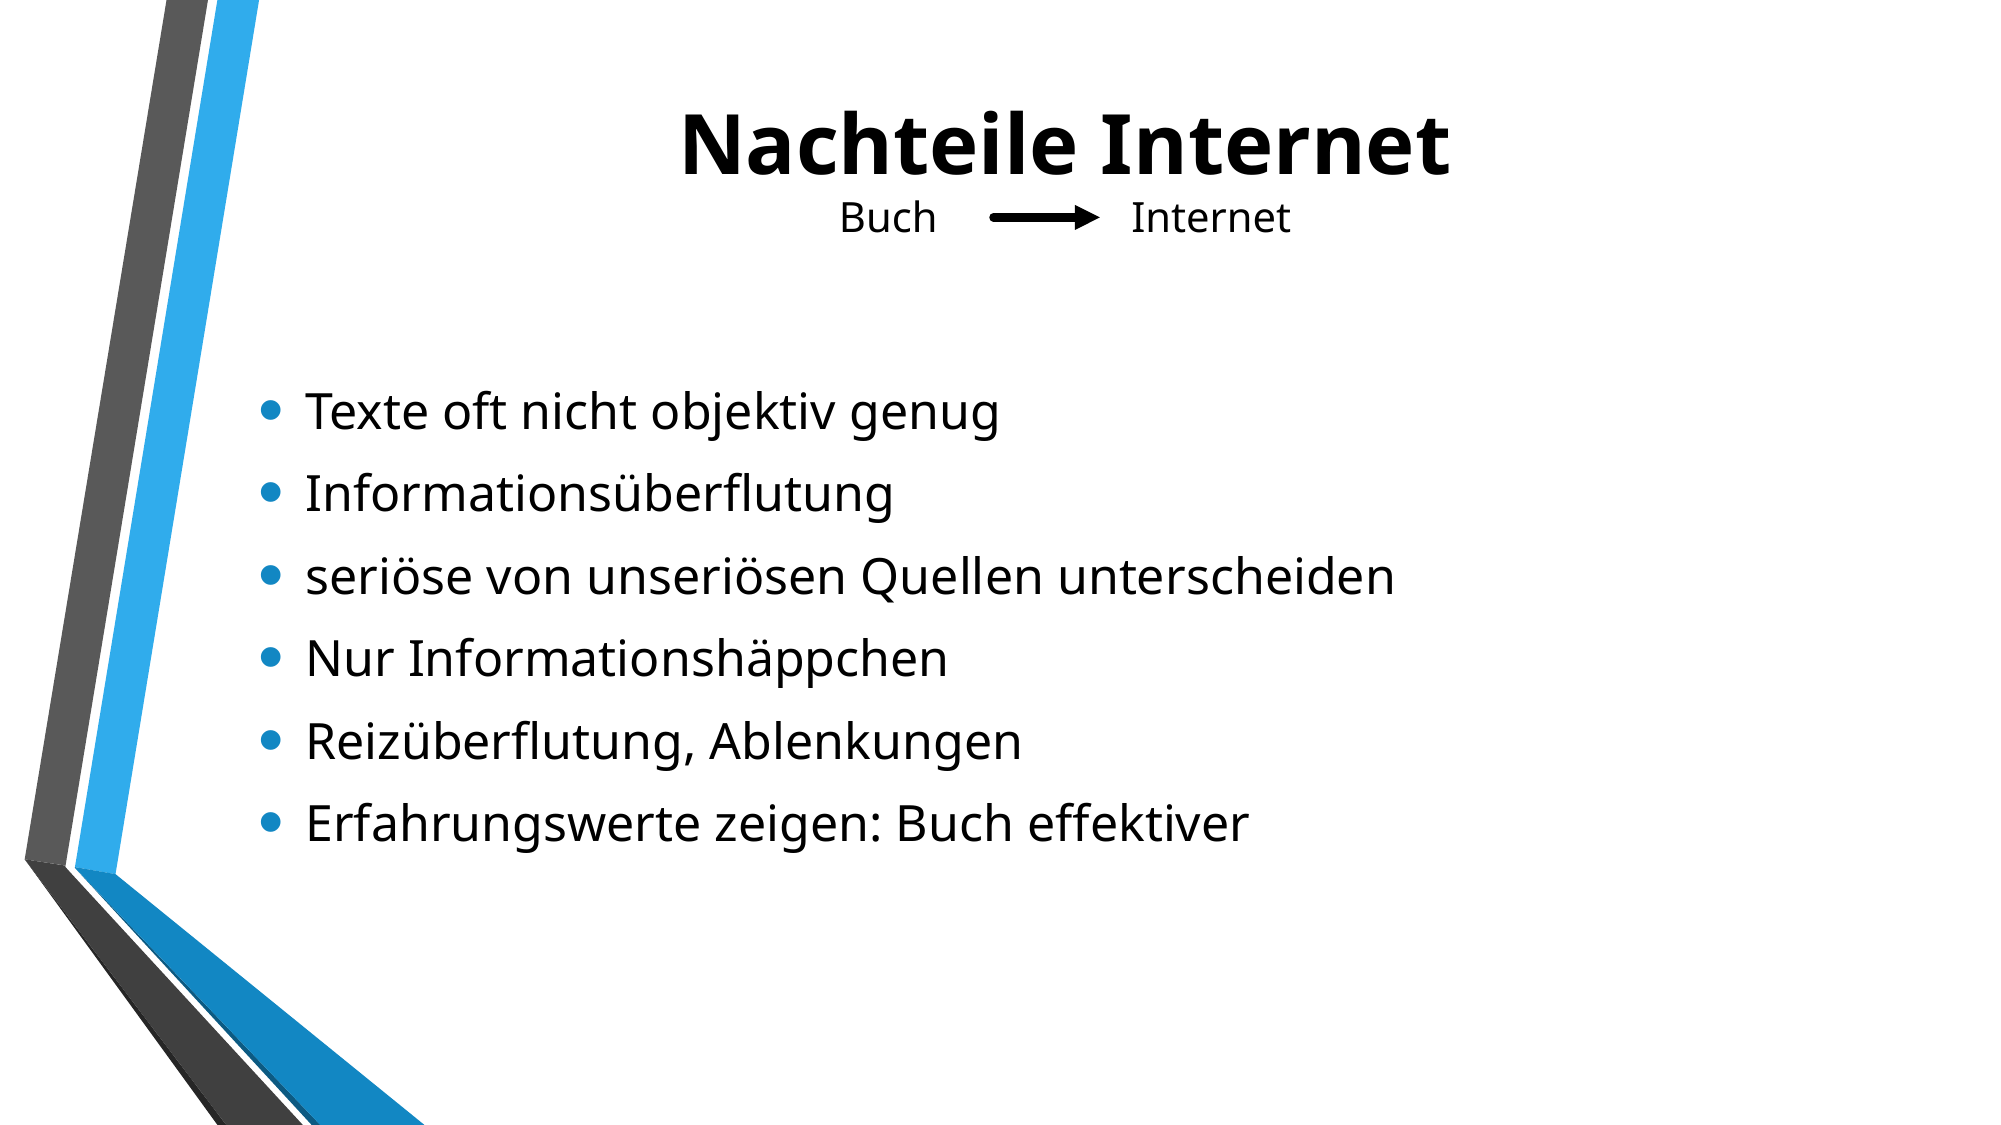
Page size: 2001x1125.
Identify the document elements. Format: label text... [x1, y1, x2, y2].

text_box Nachteile Internet Buch Internet [243, 22, 1887, 310]
list Texte oft nicht objektiv genug Informationsüberflutung seriöse von unseriösen Quellen unterscheiden Nur Informationshäppchen Reizüberflutung, Ablenkungen Erfahrungswerte zeigen: Buch effektiver [243, 310, 1887, 950]
